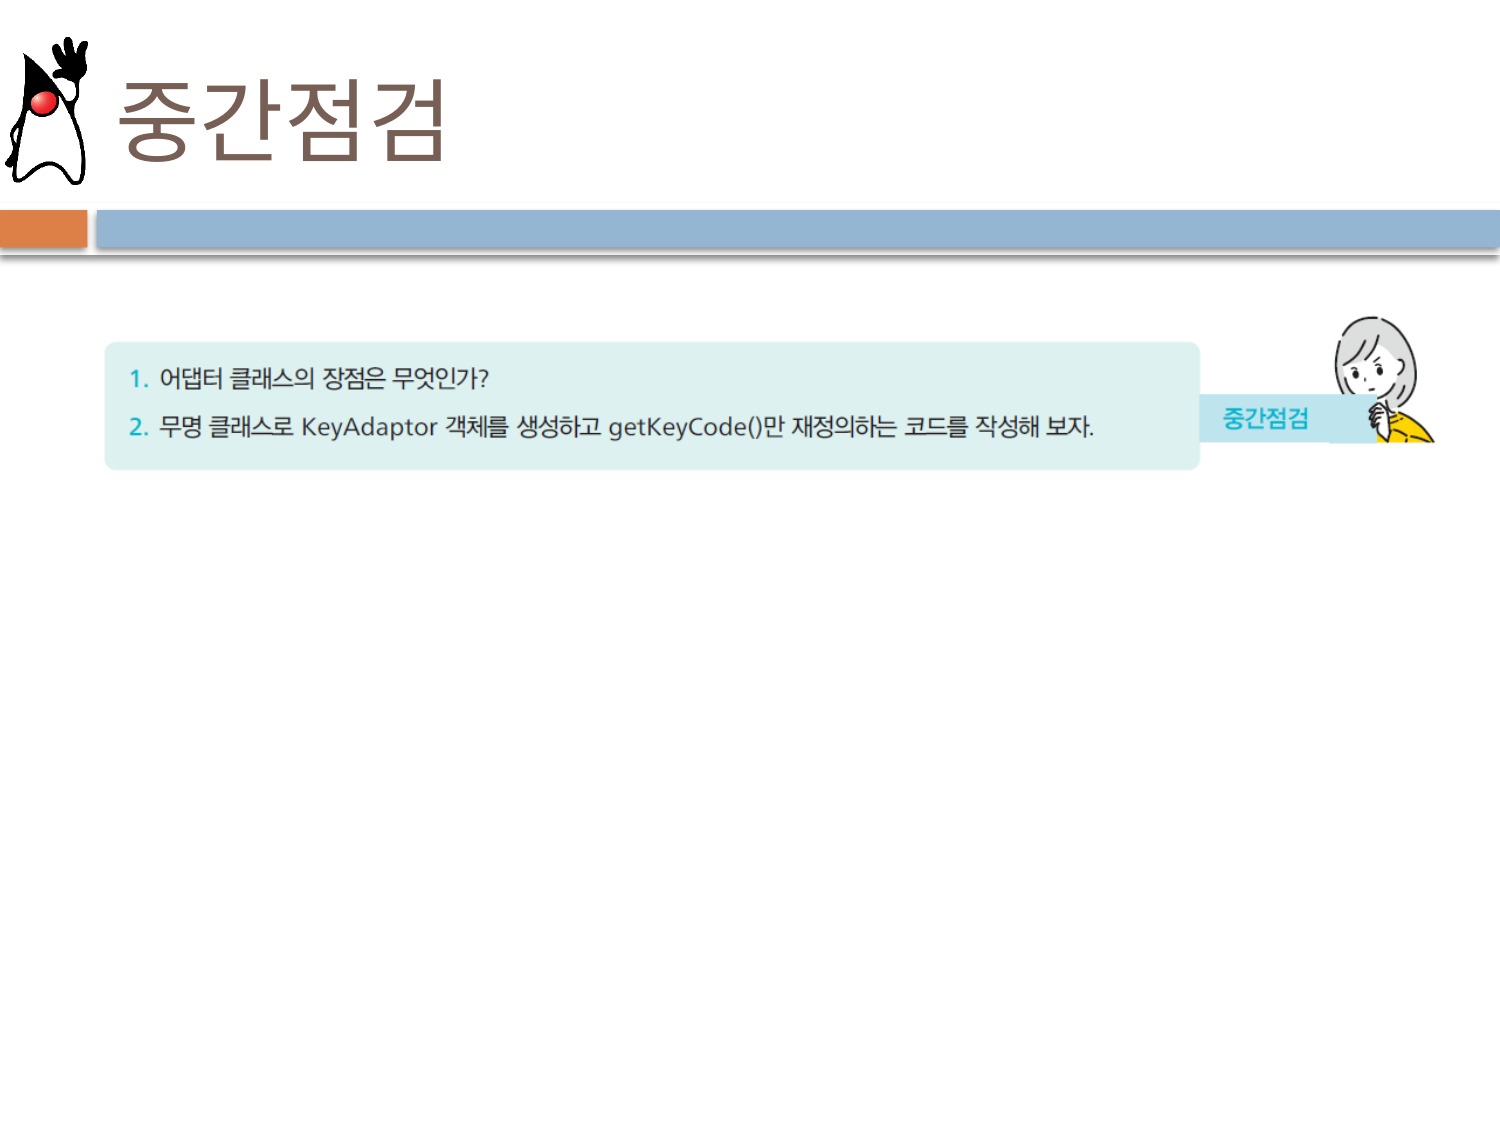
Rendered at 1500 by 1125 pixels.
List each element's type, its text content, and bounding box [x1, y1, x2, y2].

picture [5, 37, 88, 185]
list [100, 305, 1439, 481]
title 중간점검 [100, 37, 1438, 200]
